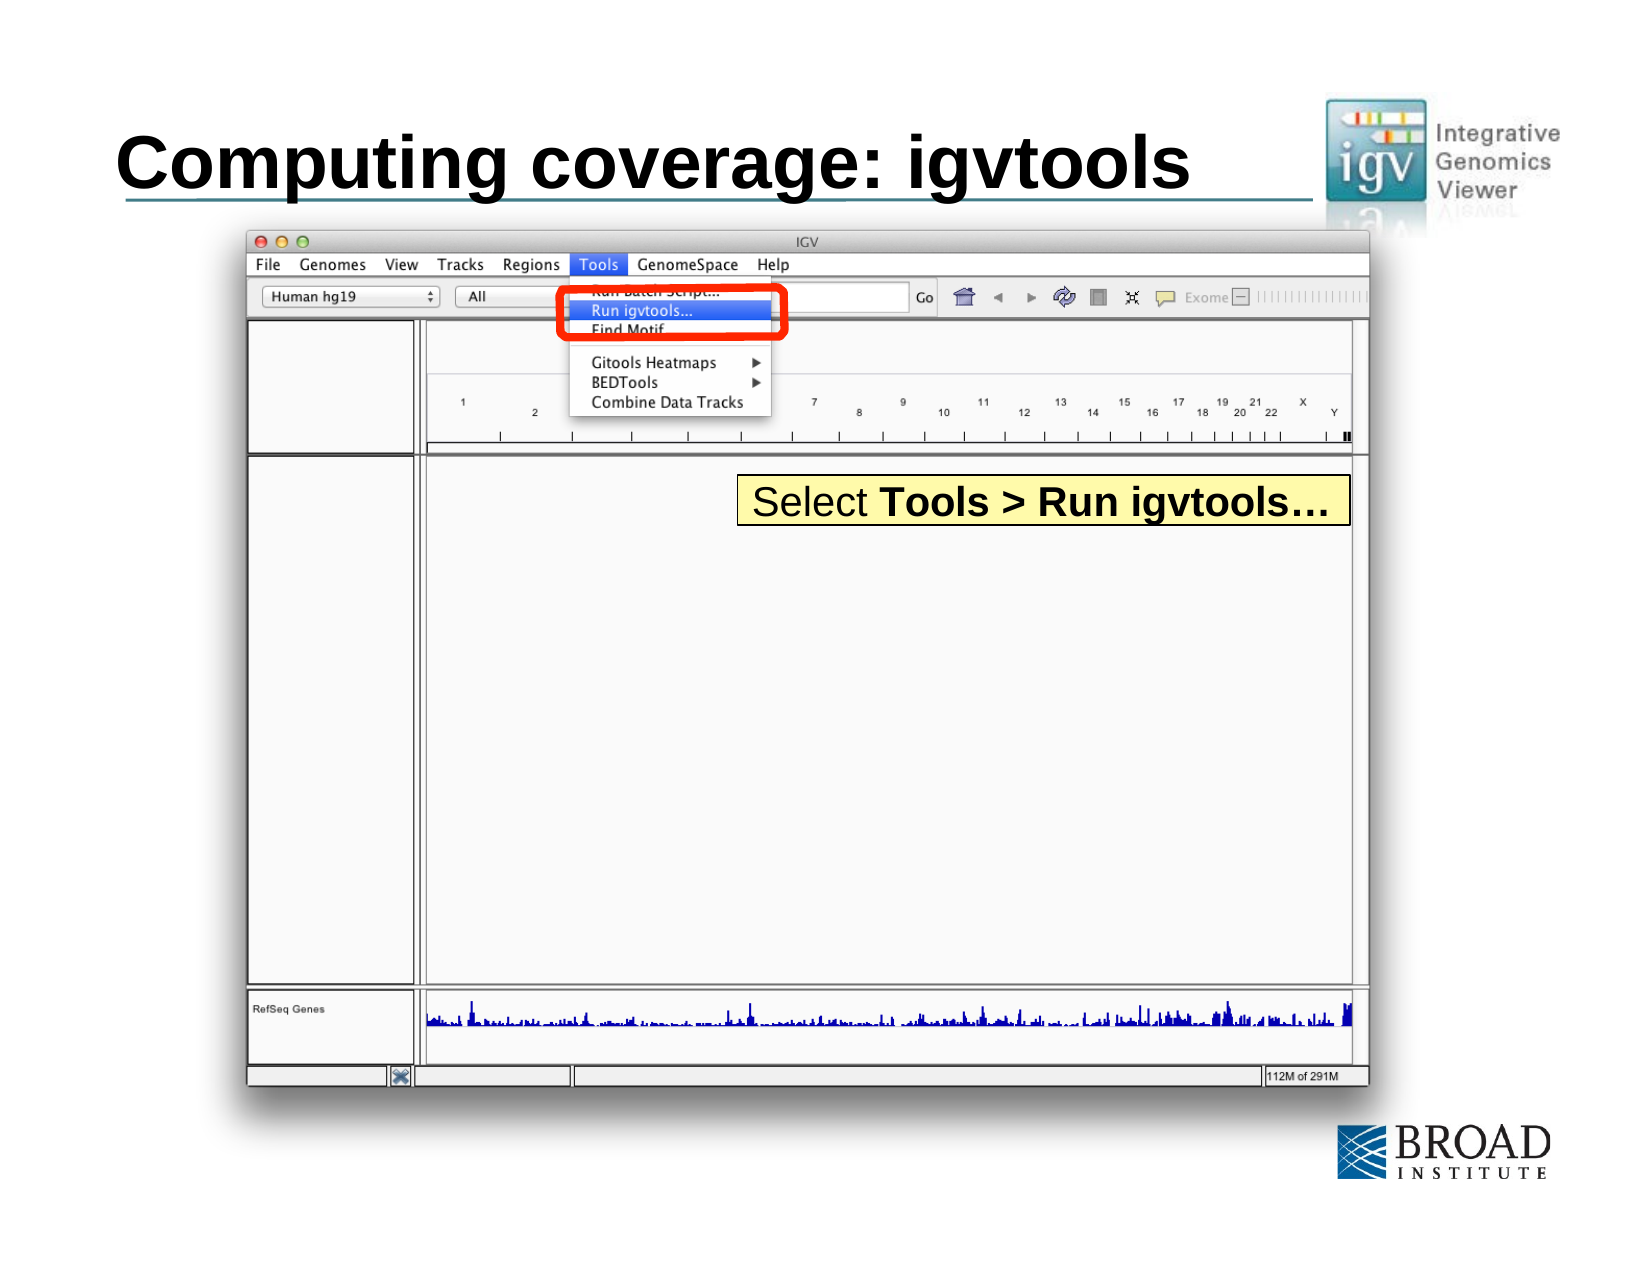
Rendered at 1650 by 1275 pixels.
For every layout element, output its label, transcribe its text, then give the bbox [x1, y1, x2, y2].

text_box Select Tools > Run igvtools… [737, 474, 1351, 525]
title Computing coverage: igvtools [113, 113, 1537, 327]
text_box [559, 287, 785, 338]
text_box [187, 194, 1429, 1169]
picture [1325, 92, 1560, 238]
picture [1337, 1124, 1551, 1179]
